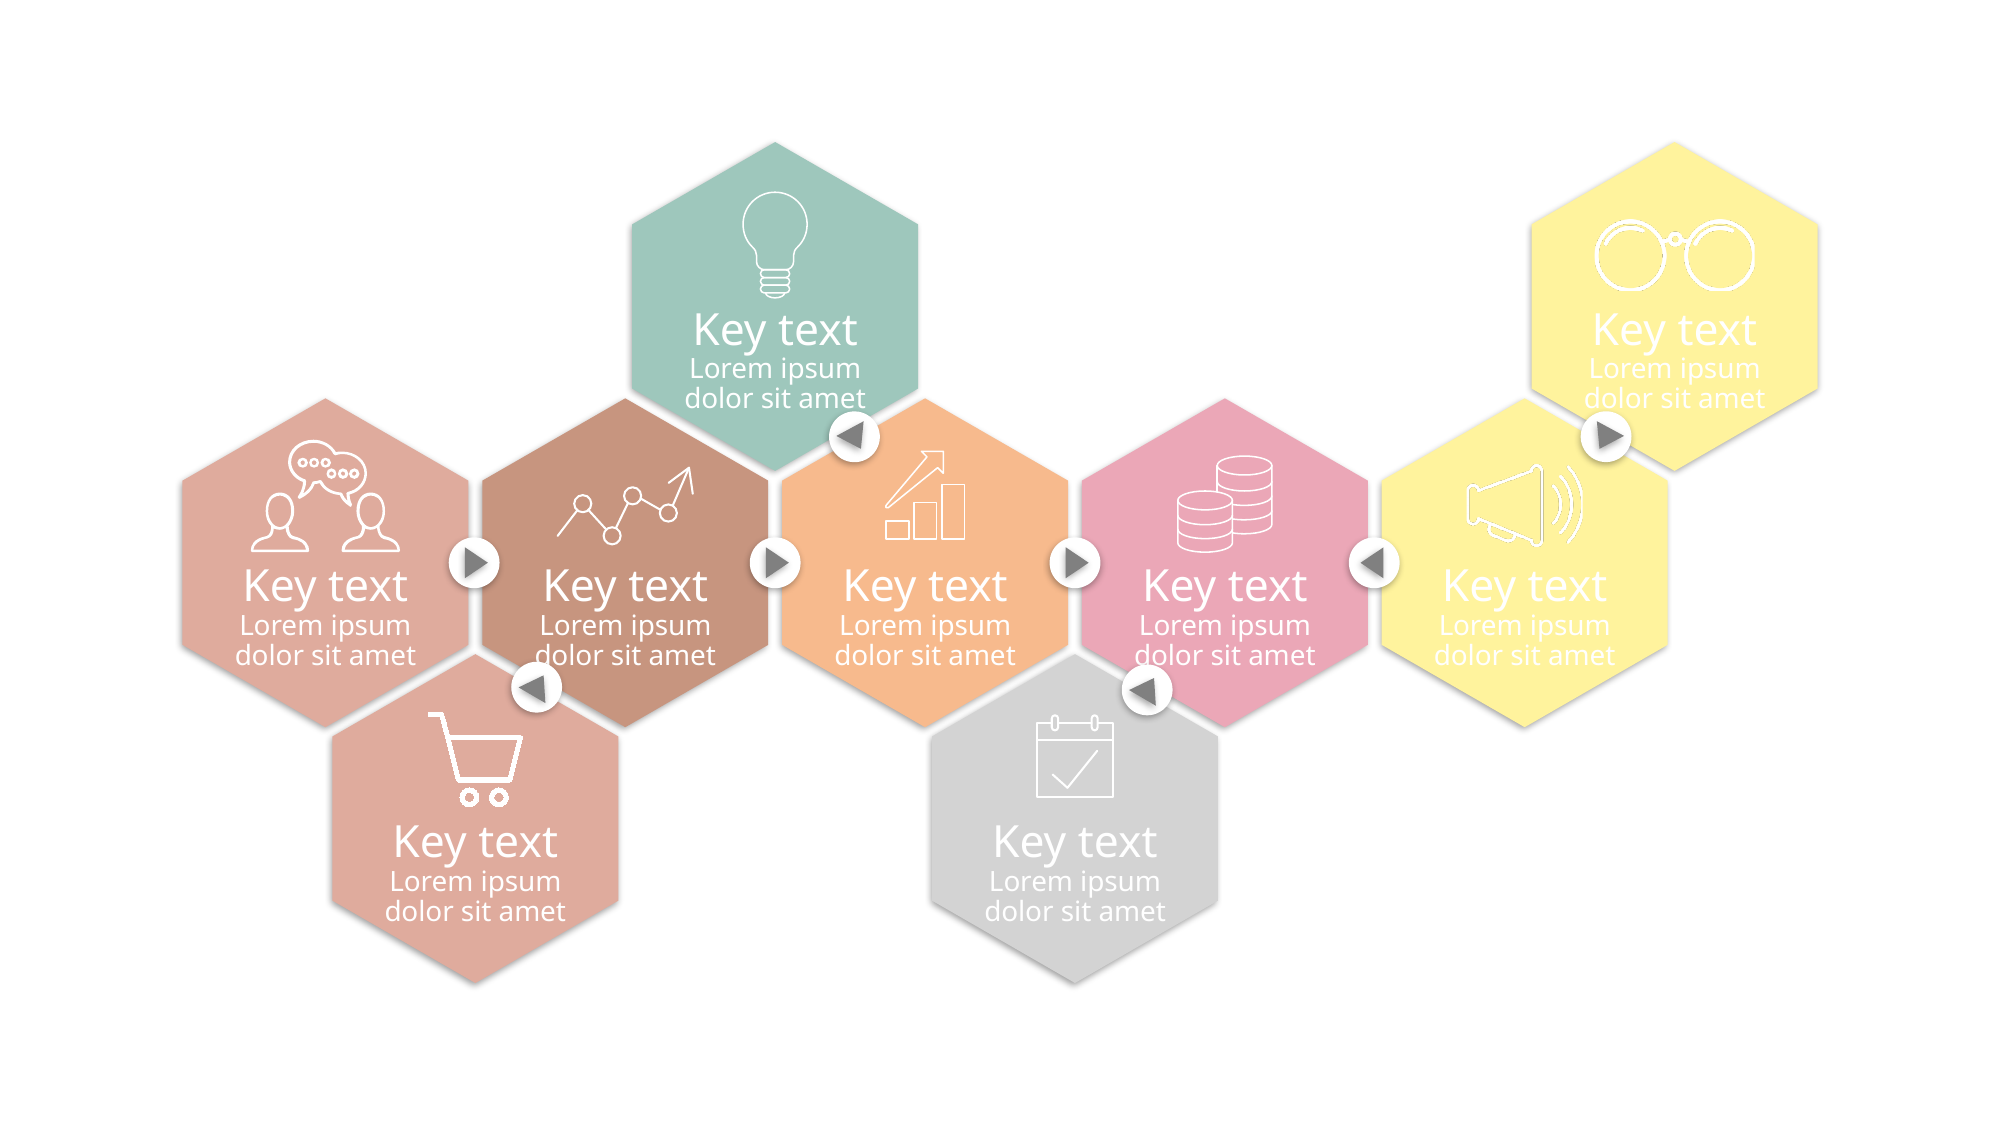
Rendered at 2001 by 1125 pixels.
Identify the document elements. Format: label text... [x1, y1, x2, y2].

text_box Key text Lorem ipsum dolor sit amet [1529, 140, 1820, 473]
text_box [489, 787, 509, 807]
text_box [448, 537, 500, 589]
text_box Key text Lorem ipsum dolor sit amet [330, 652, 621, 985]
text_box [428, 712, 523, 783]
text_box Key text Lorem ipsum dolor sit amet [1079, 396, 1370, 730]
picture [1594, 218, 1755, 291]
text_box [459, 787, 479, 807]
picture [1466, 464, 1583, 547]
text_box Key text Lorem ipsum dolor sit amet [1379, 396, 1670, 730]
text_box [742, 192, 808, 299]
text_box Key text Lorem ipsum dolor sit amet [480, 396, 771, 730]
text_box Key text Lorem ipsum dolor sit amet [929, 652, 1221, 985]
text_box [250, 439, 401, 553]
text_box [1580, 411, 1632, 463]
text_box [749, 537, 801, 589]
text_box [828, 411, 881, 463]
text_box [510, 661, 563, 713]
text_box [1036, 715, 1113, 798]
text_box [885, 450, 965, 540]
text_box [1121, 664, 1173, 716]
text_box Key text Lorem ipsum dolor sit amet [630, 140, 921, 473]
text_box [1049, 537, 1101, 589]
text_box Key text Lorem ipsum dolor sit amet [180, 396, 471, 730]
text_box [1348, 537, 1400, 589]
text_box Key text Lorem ipsum dolor sit amet [780, 396, 1071, 730]
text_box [557, 467, 694, 545]
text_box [1177, 455, 1273, 553]
